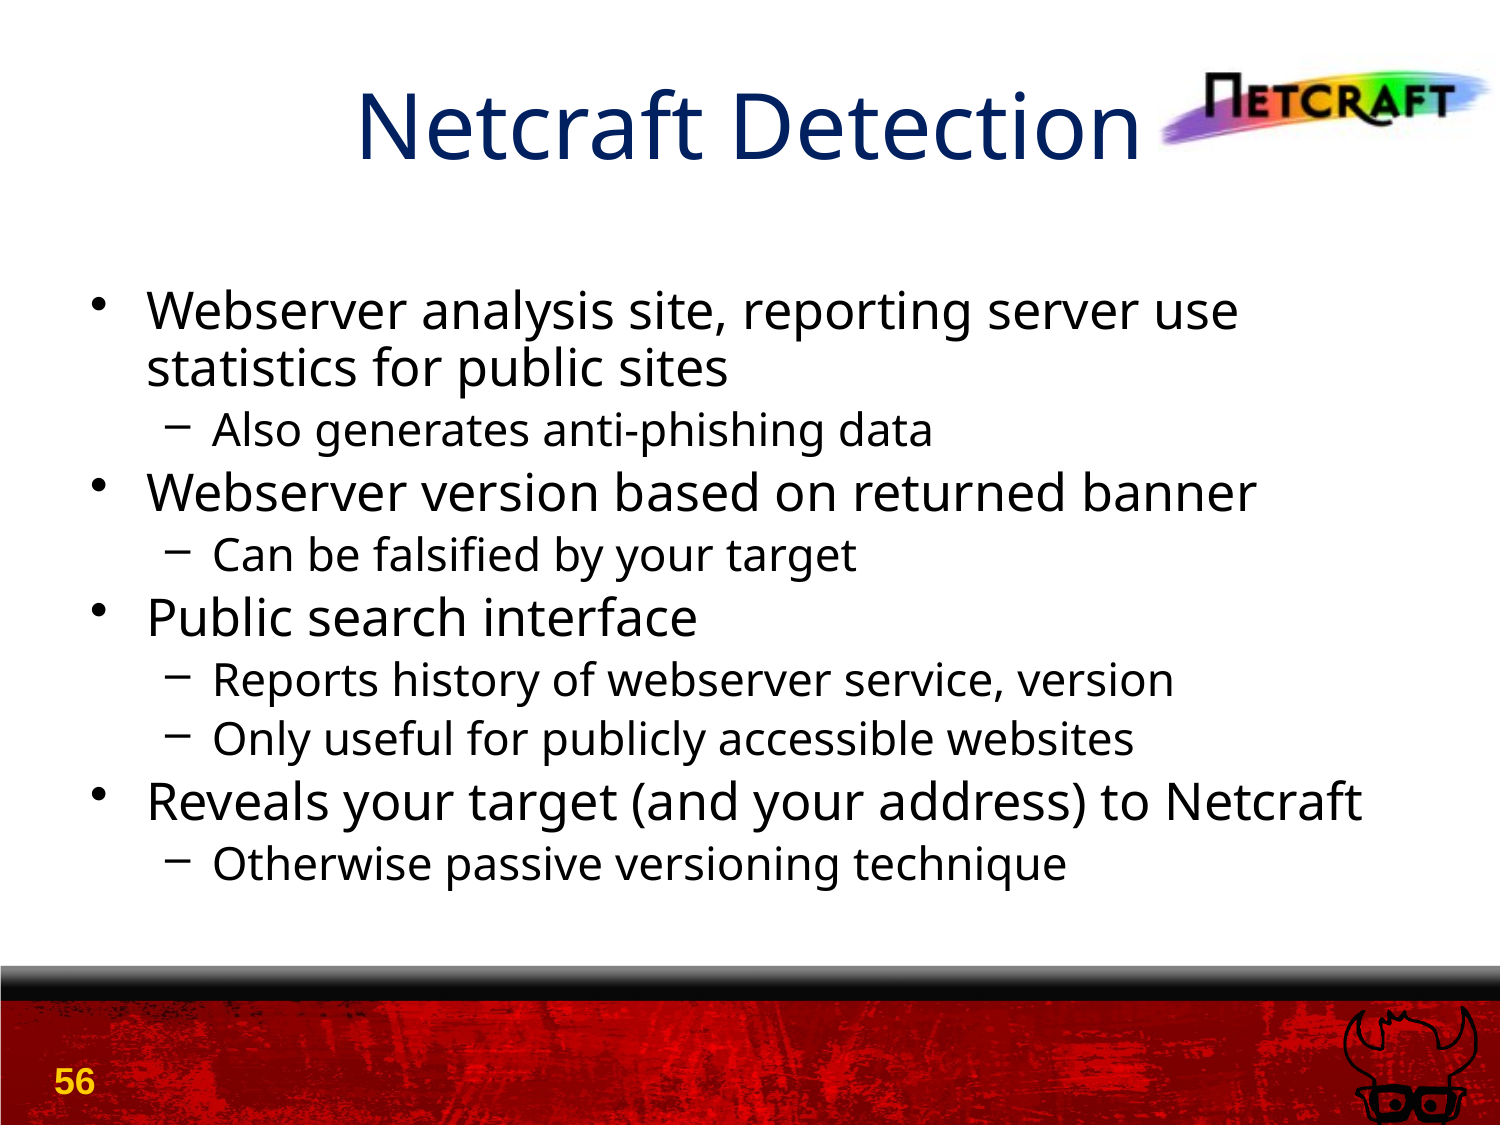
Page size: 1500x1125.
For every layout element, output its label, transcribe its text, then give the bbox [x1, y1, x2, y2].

picture [1157, 53, 1496, 152]
list Webserver analysis site, reporting server use statistics for public sites Also generates anti-phishing data Webserver version based on returned banner Can be falsified by your target Public search interface Reports history of webserver service, version Only useful for publicly accessible websites Reveals your target (and your address) to Netcraft Otherwise passive versioning technique [74, 277, 1421, 981]
text_box Netcraft Detection [112, 29, 1388, 217]
picture [0, 282, 1500, 1125]
